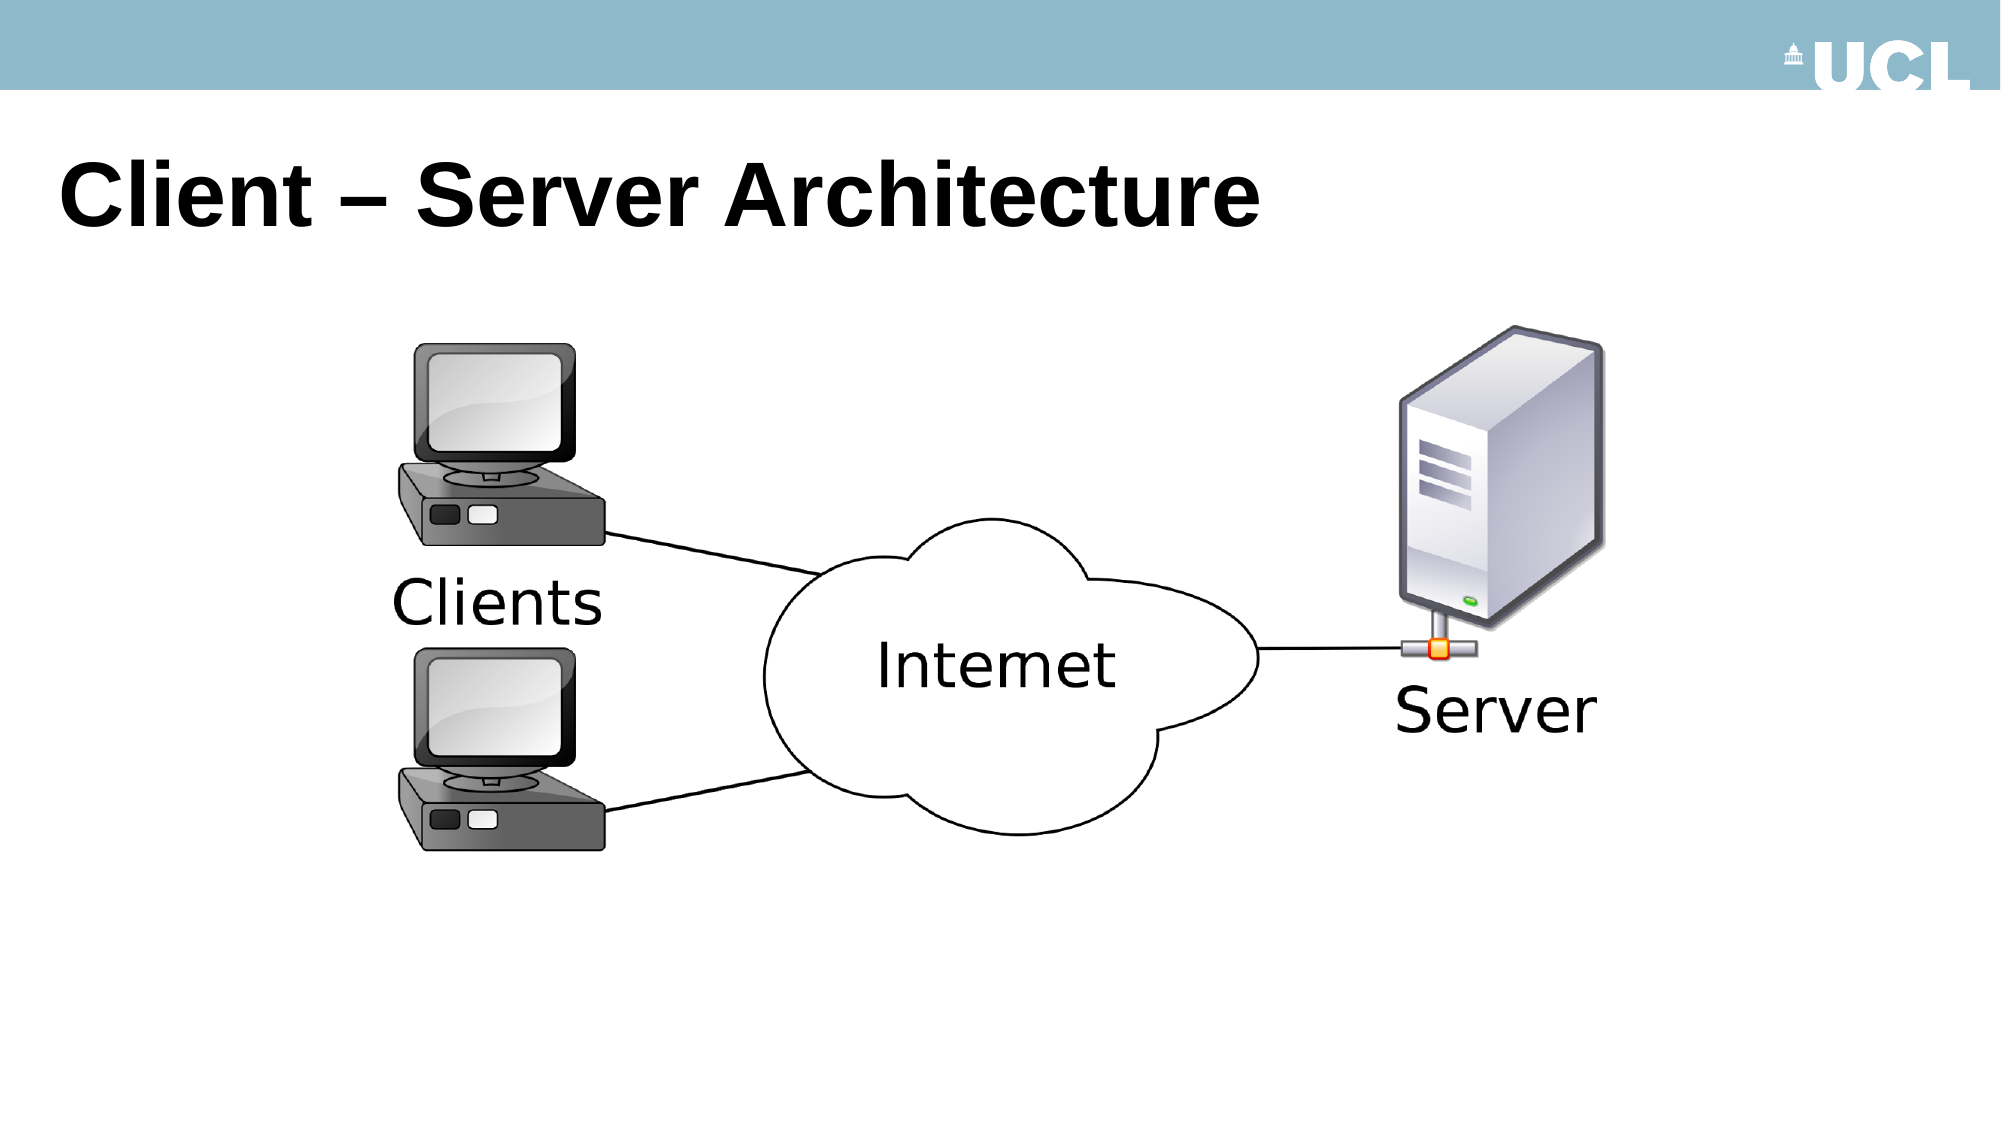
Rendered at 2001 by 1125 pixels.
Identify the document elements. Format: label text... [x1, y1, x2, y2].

picture [0, 0, 2001, 90]
picture [394, 325, 1606, 852]
title Client – Server Architecture [59, 147, 1536, 372]
